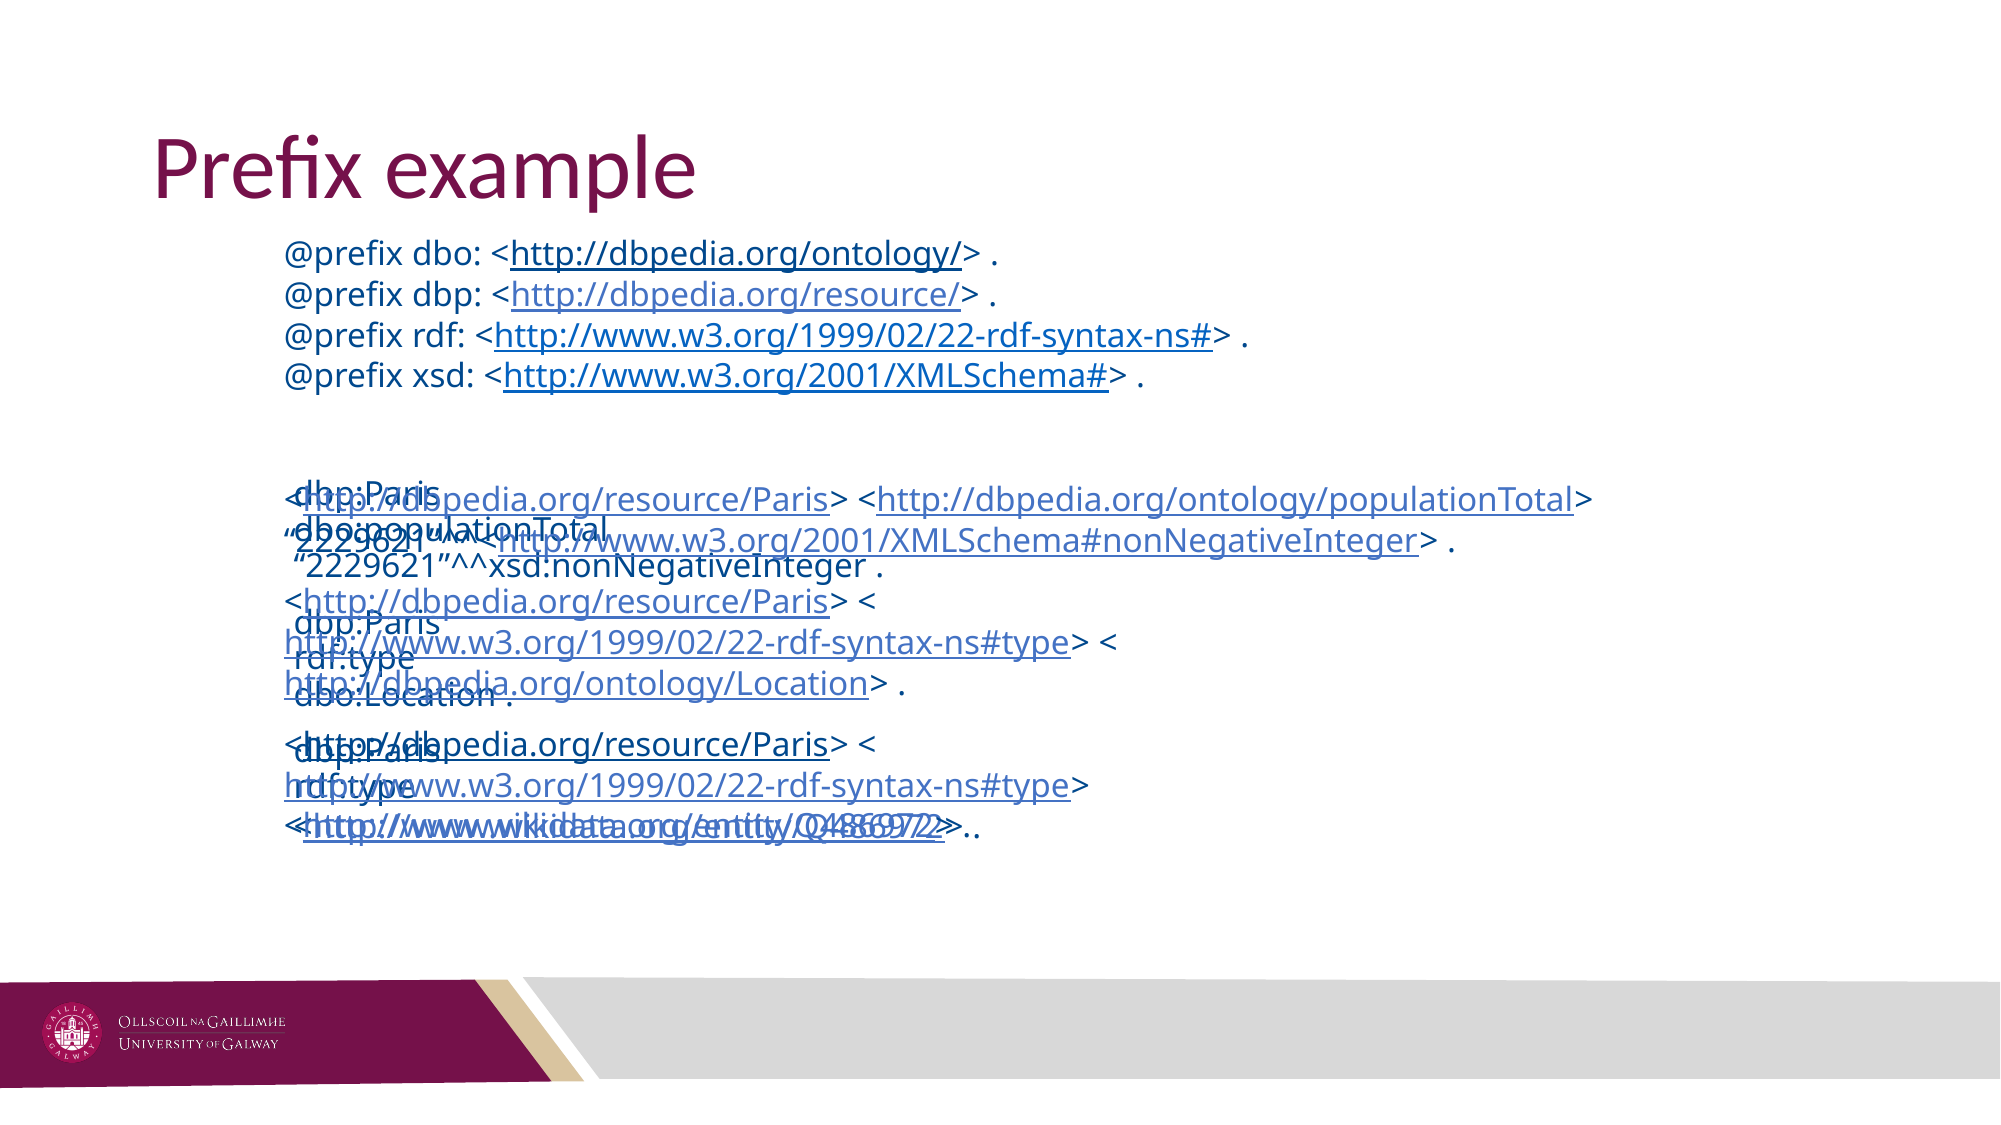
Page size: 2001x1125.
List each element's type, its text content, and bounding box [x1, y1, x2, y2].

text_box <http://dbpedia.org/resource/Paris> <http://dbpedia.org/ontology/populationTotal> “2229621”^^<http://www.w3.org/2001/XMLSchema#nonNegativeInteger> . <http://dbpedia.org/resource/Paris> <http://www.w3.org/1999/02/22-rdf-syntax-ns#type> <http://dbpedia.org/ontology/Location> . <http://dbpedia.org/resource/Paris> <http://www.w3.org/1999/02/22-rdf-syntax-ns#type> <http://www.wikidata.org/entity/Q486972> . [268, 471, 1618, 844]
title Prefix example [137, 59, 1863, 278]
picture [42, 1002, 278, 1063]
text_box @prefix dbo: <http://dbpedia.org/ontology/> . @prefix dbp: <http://dbpedia.org/resource/> . @prefix rdf: <http://www.w3.org/1999/02/22-rdf-syntax-ns#> . @prefix xsd: <http://www.w3.org/2001/XMLSchema#> . [268, 225, 1618, 471]
text_box dbp:Paris dbo:populationTotal “2229621”^^xsd:nonNegativeInteger . dbp:Paris rdf:type dbo:Location . dbp:Paris rdf:type <http://www.wikidata.org/entity/Q486972> . [278, 844, 1573, 1125]
